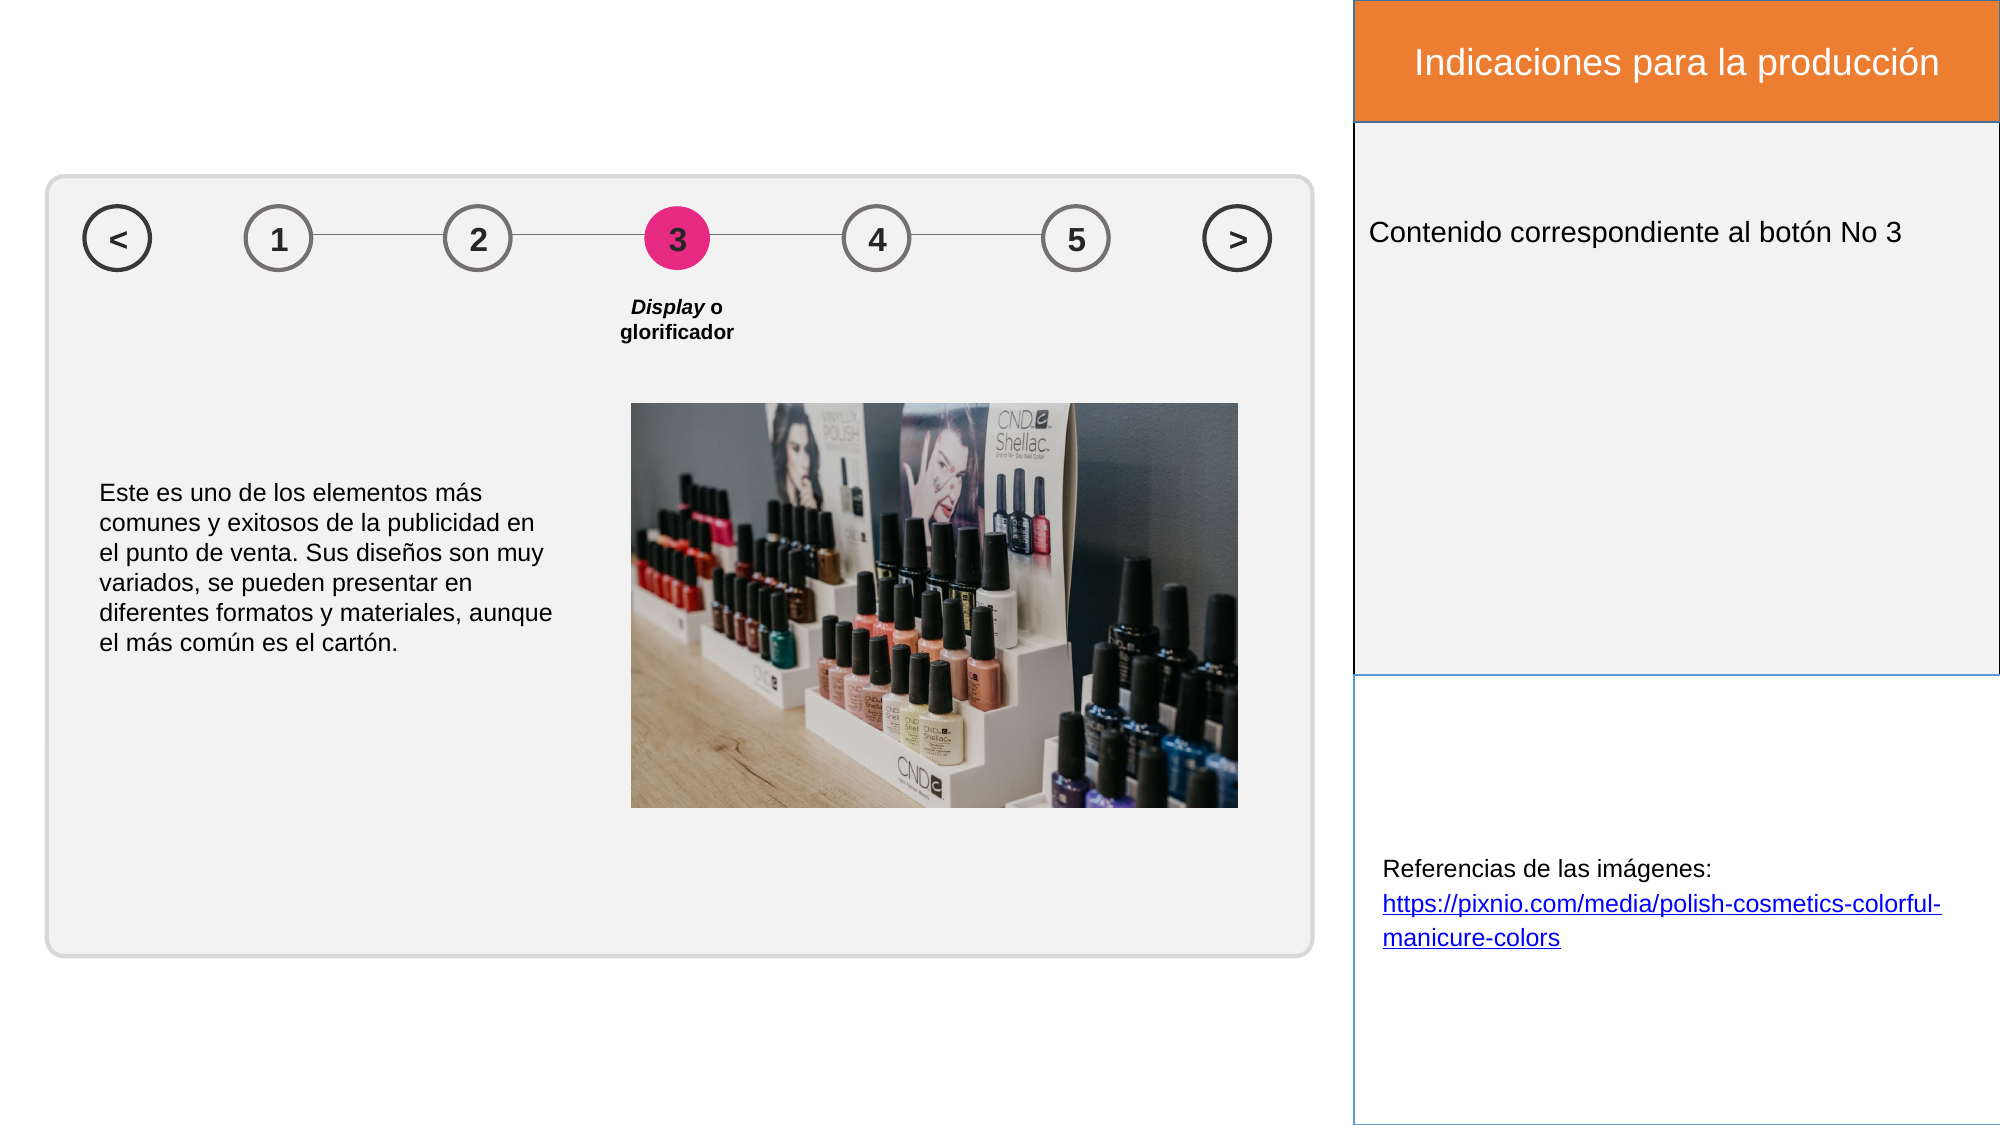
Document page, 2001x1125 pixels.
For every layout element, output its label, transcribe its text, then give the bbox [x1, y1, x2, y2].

text_box 3 [644, 206, 710, 233]
text_box 2 [445, 206, 511, 233]
text_box > [1204, 206, 1270, 271]
text_box Display o glorificador [575, 286, 779, 352]
text_box Este es uno de los elementos más comunes y exitosos de la publicidad en el punto de venta. Sus diseños son muy variados, se pueden presentar en diferentes formatos y materiales, aunque el más común es el cartón. [84, 469, 576, 664]
text_box [46, 176, 1313, 957]
text_box 5 [1043, 206, 1109, 234]
text_box < [84, 206, 151, 271]
text_box Indicaciones para la producción [1353, 0, 2000, 122]
picture [631, 403, 1238, 808]
text_box Referencias de las imágenes: https://pixnio.com/media/polish-cosmetics-colorful-manicure-colors [1353, 701, 2000, 1125]
text_box 4 [844, 243, 909, 271]
text_box Contenido correspondiente al botón No 3 [1353, 206, 2000, 701]
text_box [1353, 122, 2000, 206]
text_box 2 [445, 243, 511, 271]
text_box 3 [644, 243, 710, 271]
text_box 5 [1043, 239, 1109, 271]
text_box 4 [844, 206, 909, 233]
text_box 1 [245, 206, 311, 271]
